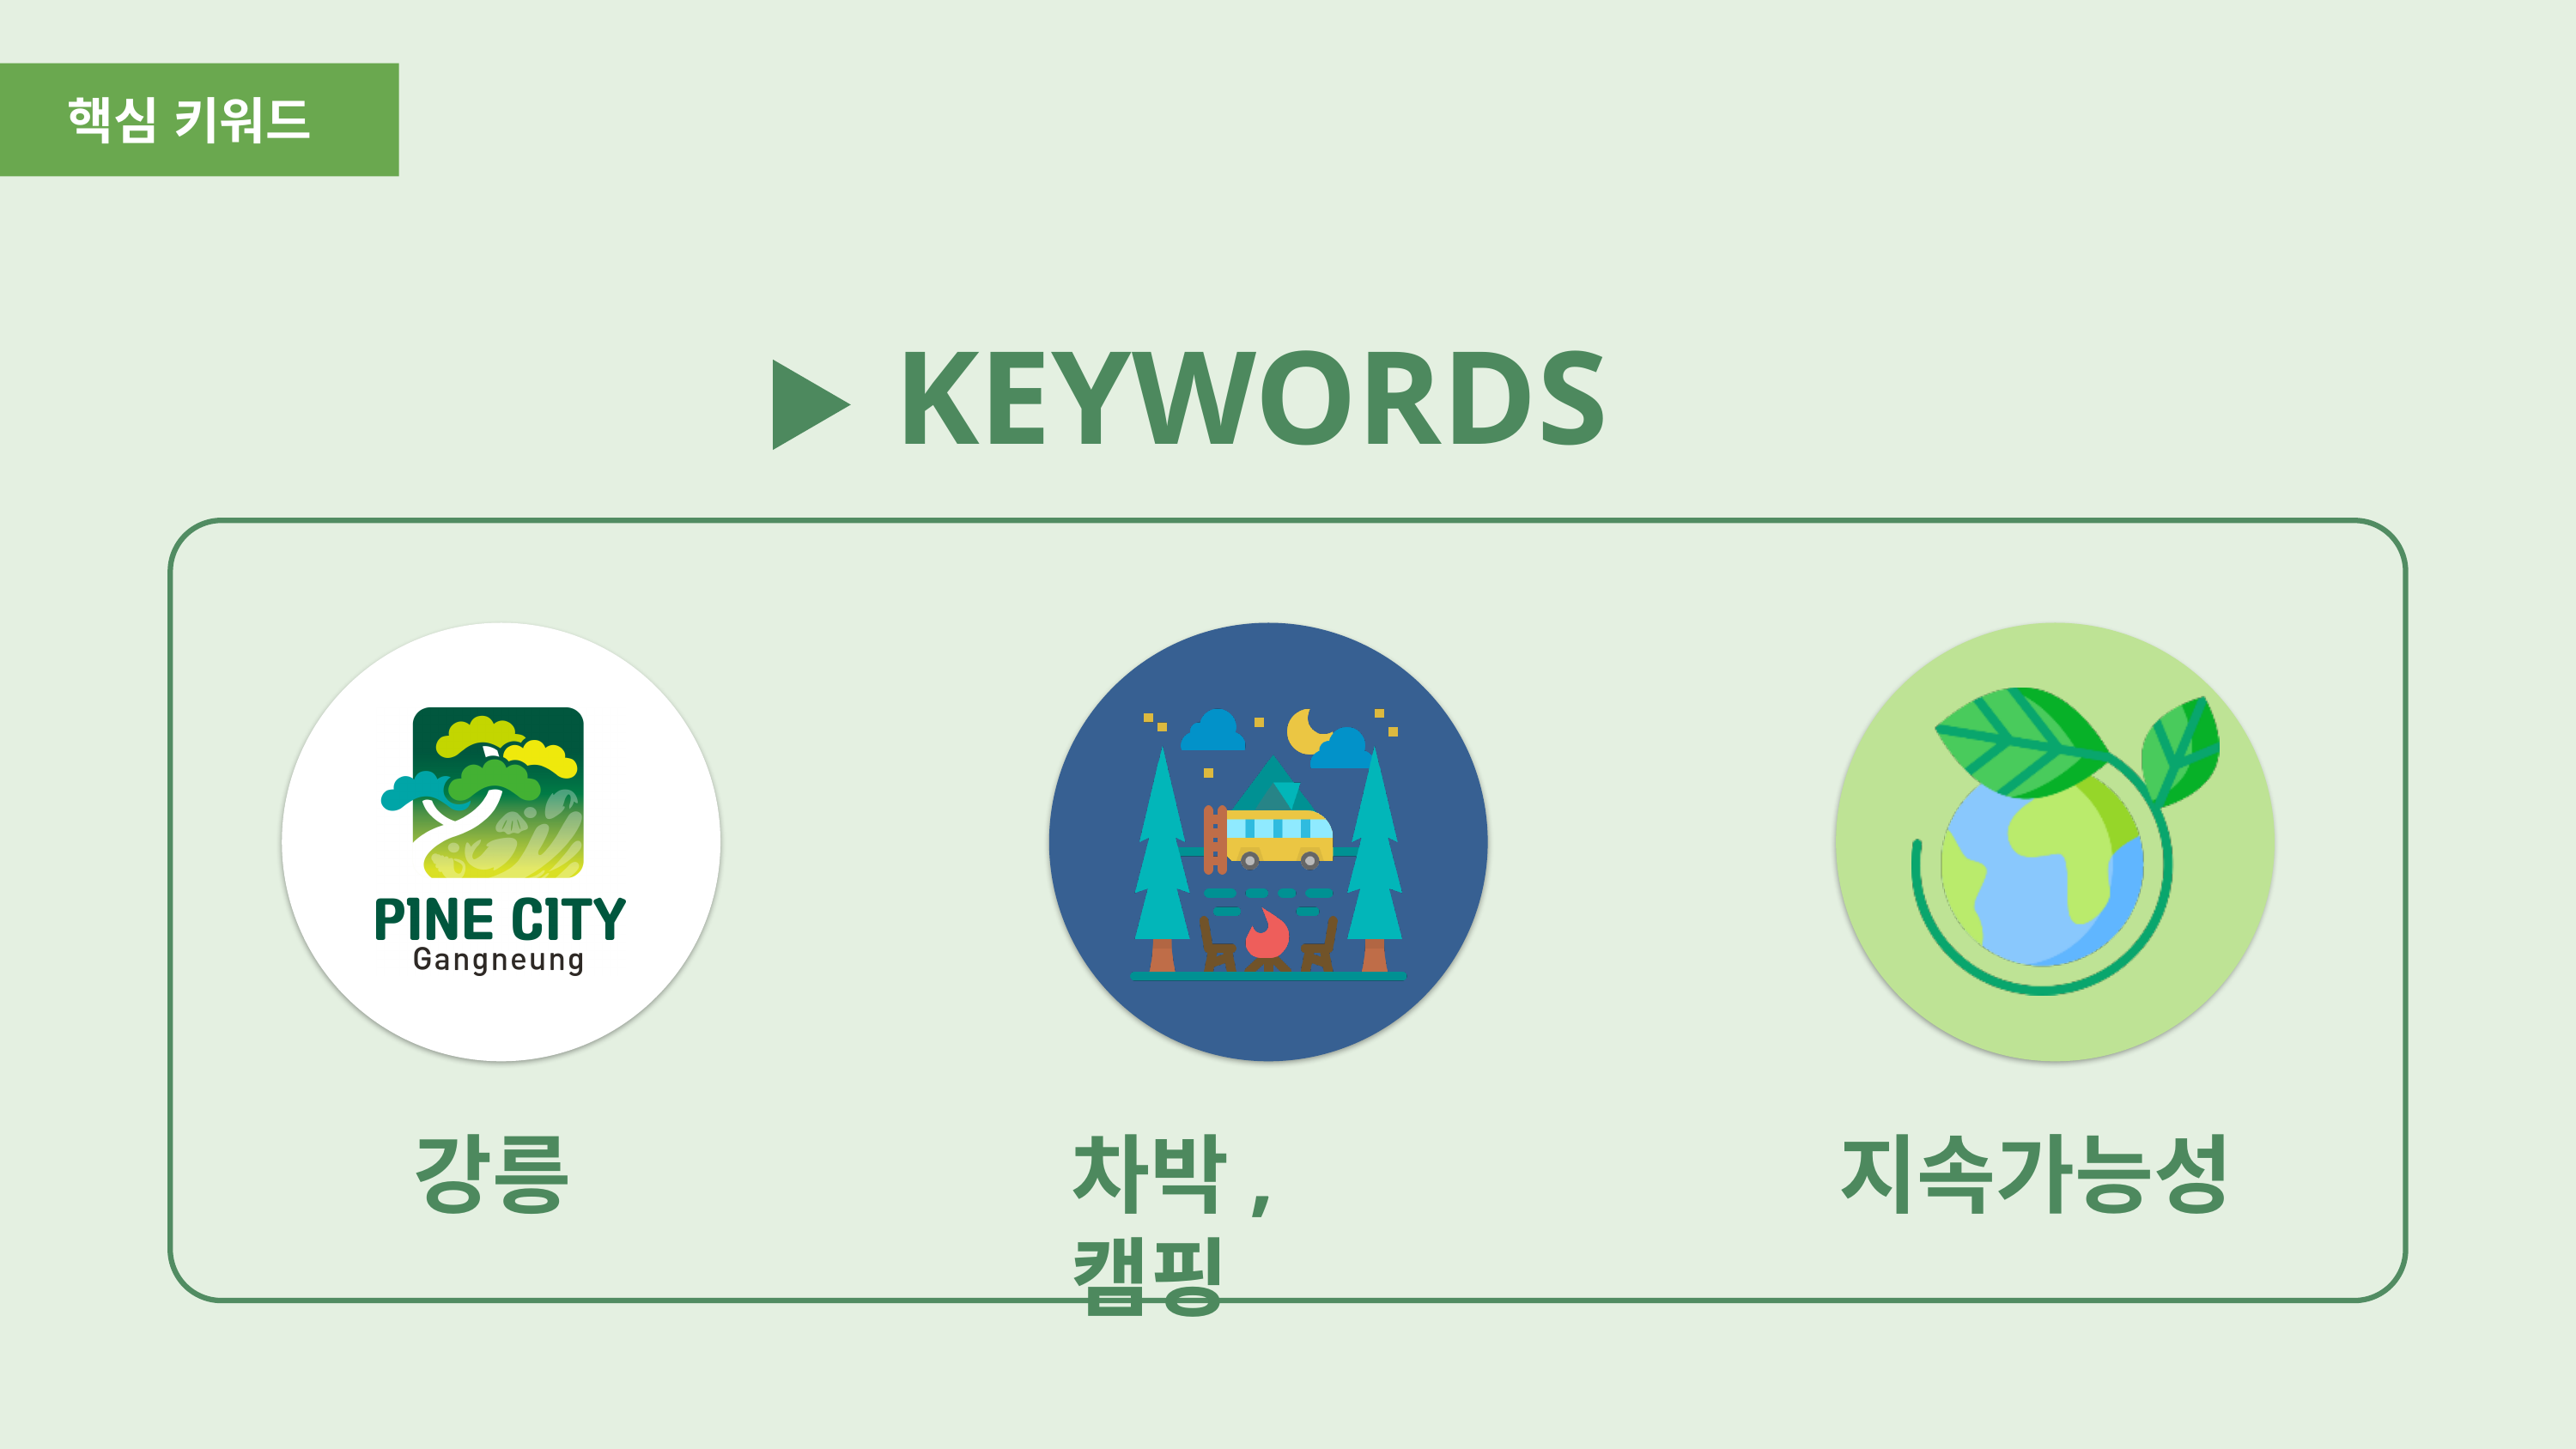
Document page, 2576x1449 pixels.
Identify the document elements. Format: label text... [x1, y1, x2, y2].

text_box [284, 625, 2292, 1235]
text_box 핵심 키워드 [0, 63, 399, 177]
text_box [168, 518, 2408, 1303]
text_box [770, 357, 853, 452]
title KEYWORDS [874, 306, 1702, 518]
